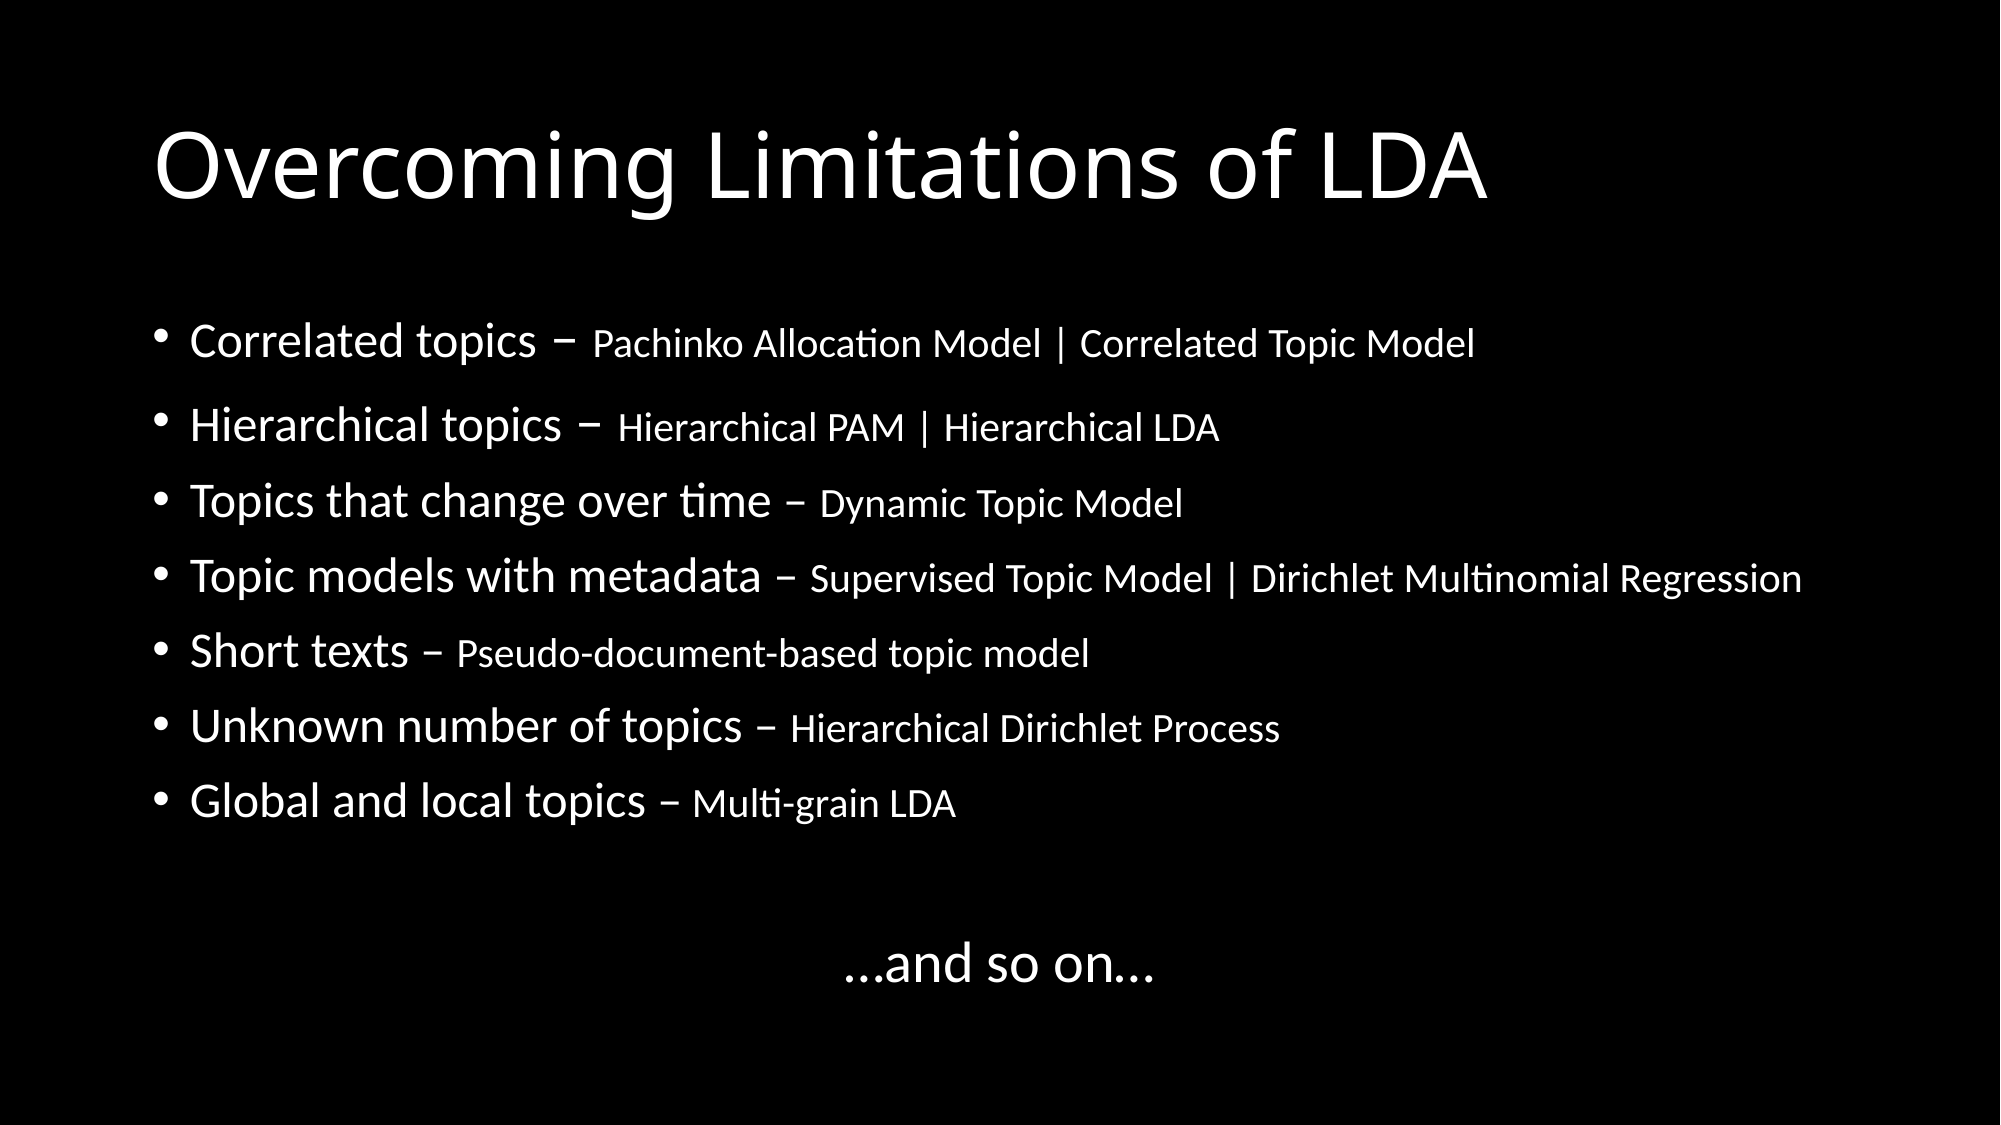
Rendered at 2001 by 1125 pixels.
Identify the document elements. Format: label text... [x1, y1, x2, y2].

list Correlated topics – Pachinko Allocation Model | Correlated Topic Model Hierarchical topics – Hierarchical PAM | Hierarchical LDA Topics that change over time – Dynamic Topic Model Topic models with metadata – Supervised Topic Model | Dirichlet Multinomial Regression Short texts – Pseudo-document-based topic model Unknown number of topics – Hierarchical Dirichlet Process Global and local topics – Multi-grain LDA …and so on… [137, 299, 1863, 1014]
title Overcoming Limitations of LDA [137, 59, 1863, 278]
